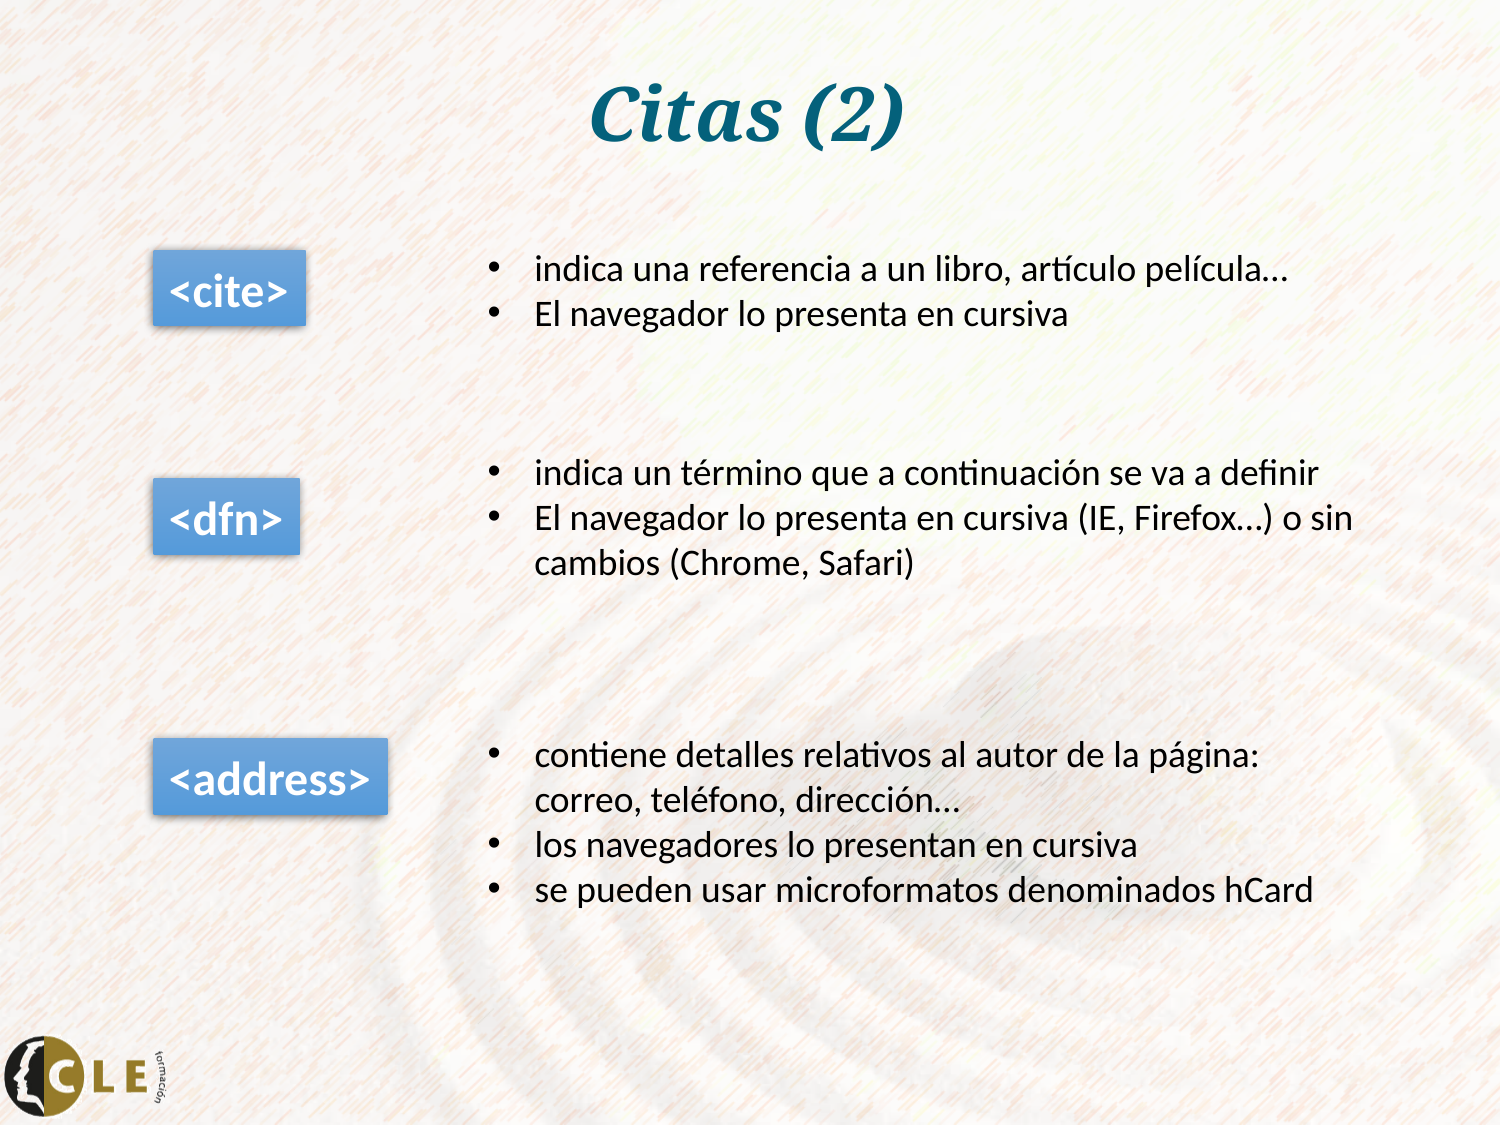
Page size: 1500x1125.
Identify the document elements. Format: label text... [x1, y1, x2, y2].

title Citas (2) [99, 44, 1393, 179]
text_box <cite> [153, 250, 306, 326]
text_box indica una referencia a un libro, artículo película… El navegador lo presenta en cursiva [472, 236, 1327, 342]
text_box contiene detalles relativos al autor de la página: correo, teléfono, dirección… los navegadores lo presentan en cursiva se pueden usar microformatos denominados hCard [473, 722, 1331, 918]
text_box <dfn> [153, 478, 300, 555]
text_box <address> [153, 738, 388, 815]
text_box indica un término que a continuación se va a definir El navegador lo presenta en cursiva (IE, Firefox…) o sin cambios (Chrome, Safari) [472, 440, 1393, 591]
picture [0, 0, 1500, 1125]
